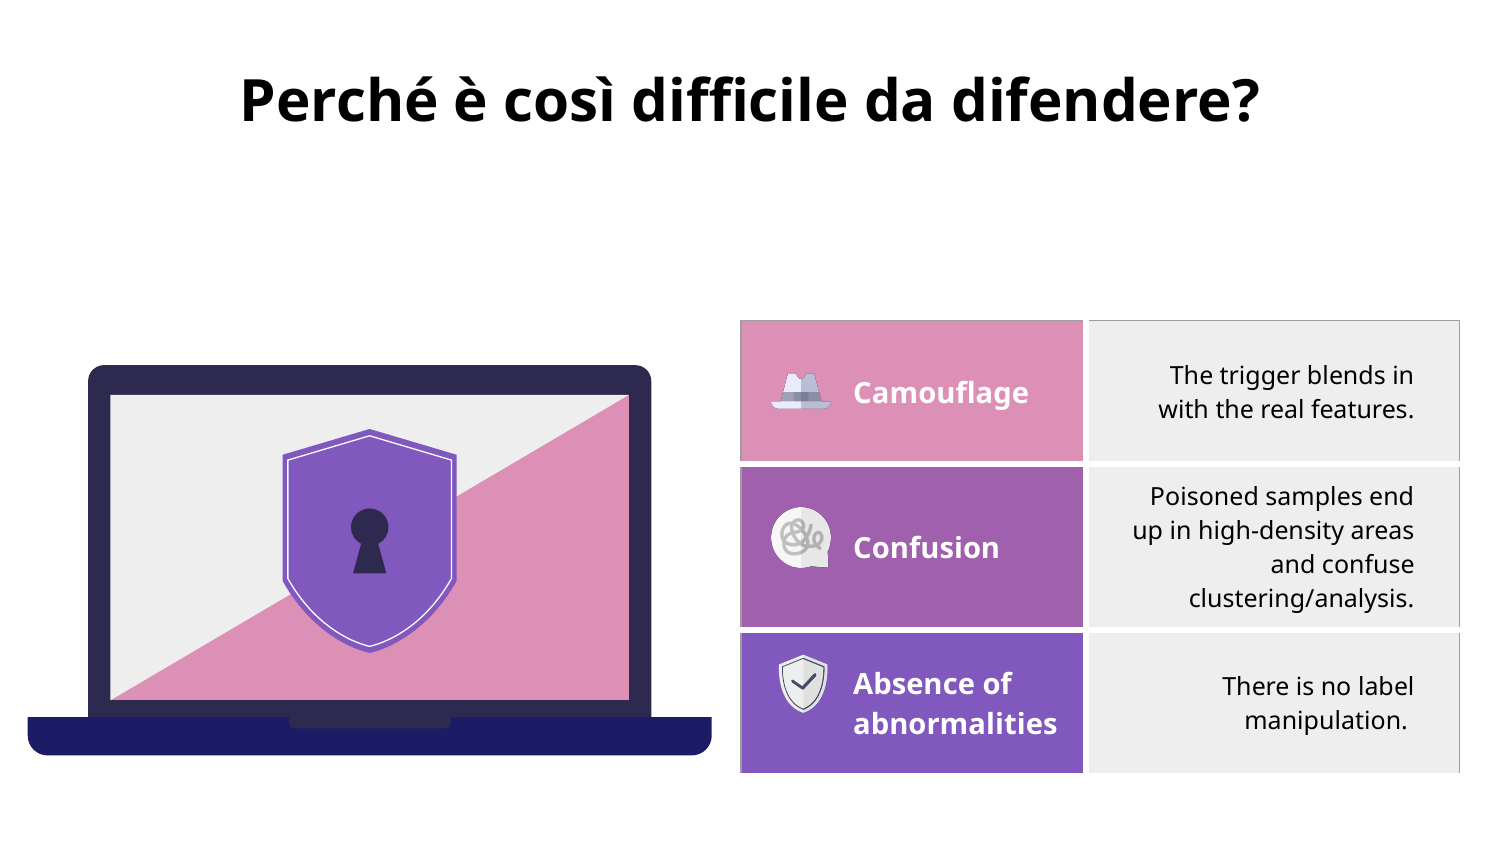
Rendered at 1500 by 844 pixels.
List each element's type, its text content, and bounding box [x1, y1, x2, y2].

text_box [775, 654, 831, 714]
picture [770, 360, 831, 421]
title Perché è così difficile da difendere? [75, 48, 1425, 142]
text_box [27, 364, 712, 756]
table_header The trigger blends in with the real features. [1089, 321, 1459, 461]
table_cell Absence of abnormalities [742, 633, 1083, 773]
table_header Camouflage [742, 321, 1083, 461]
picture [770, 507, 831, 568]
table_cell There is no label manipulation. [1089, 633, 1459, 773]
table_cell Poisoned samples end up in high-density areas and confuse clustering/analysis. [1089, 467, 1459, 627]
table_cell Confusion [742, 467, 1083, 627]
